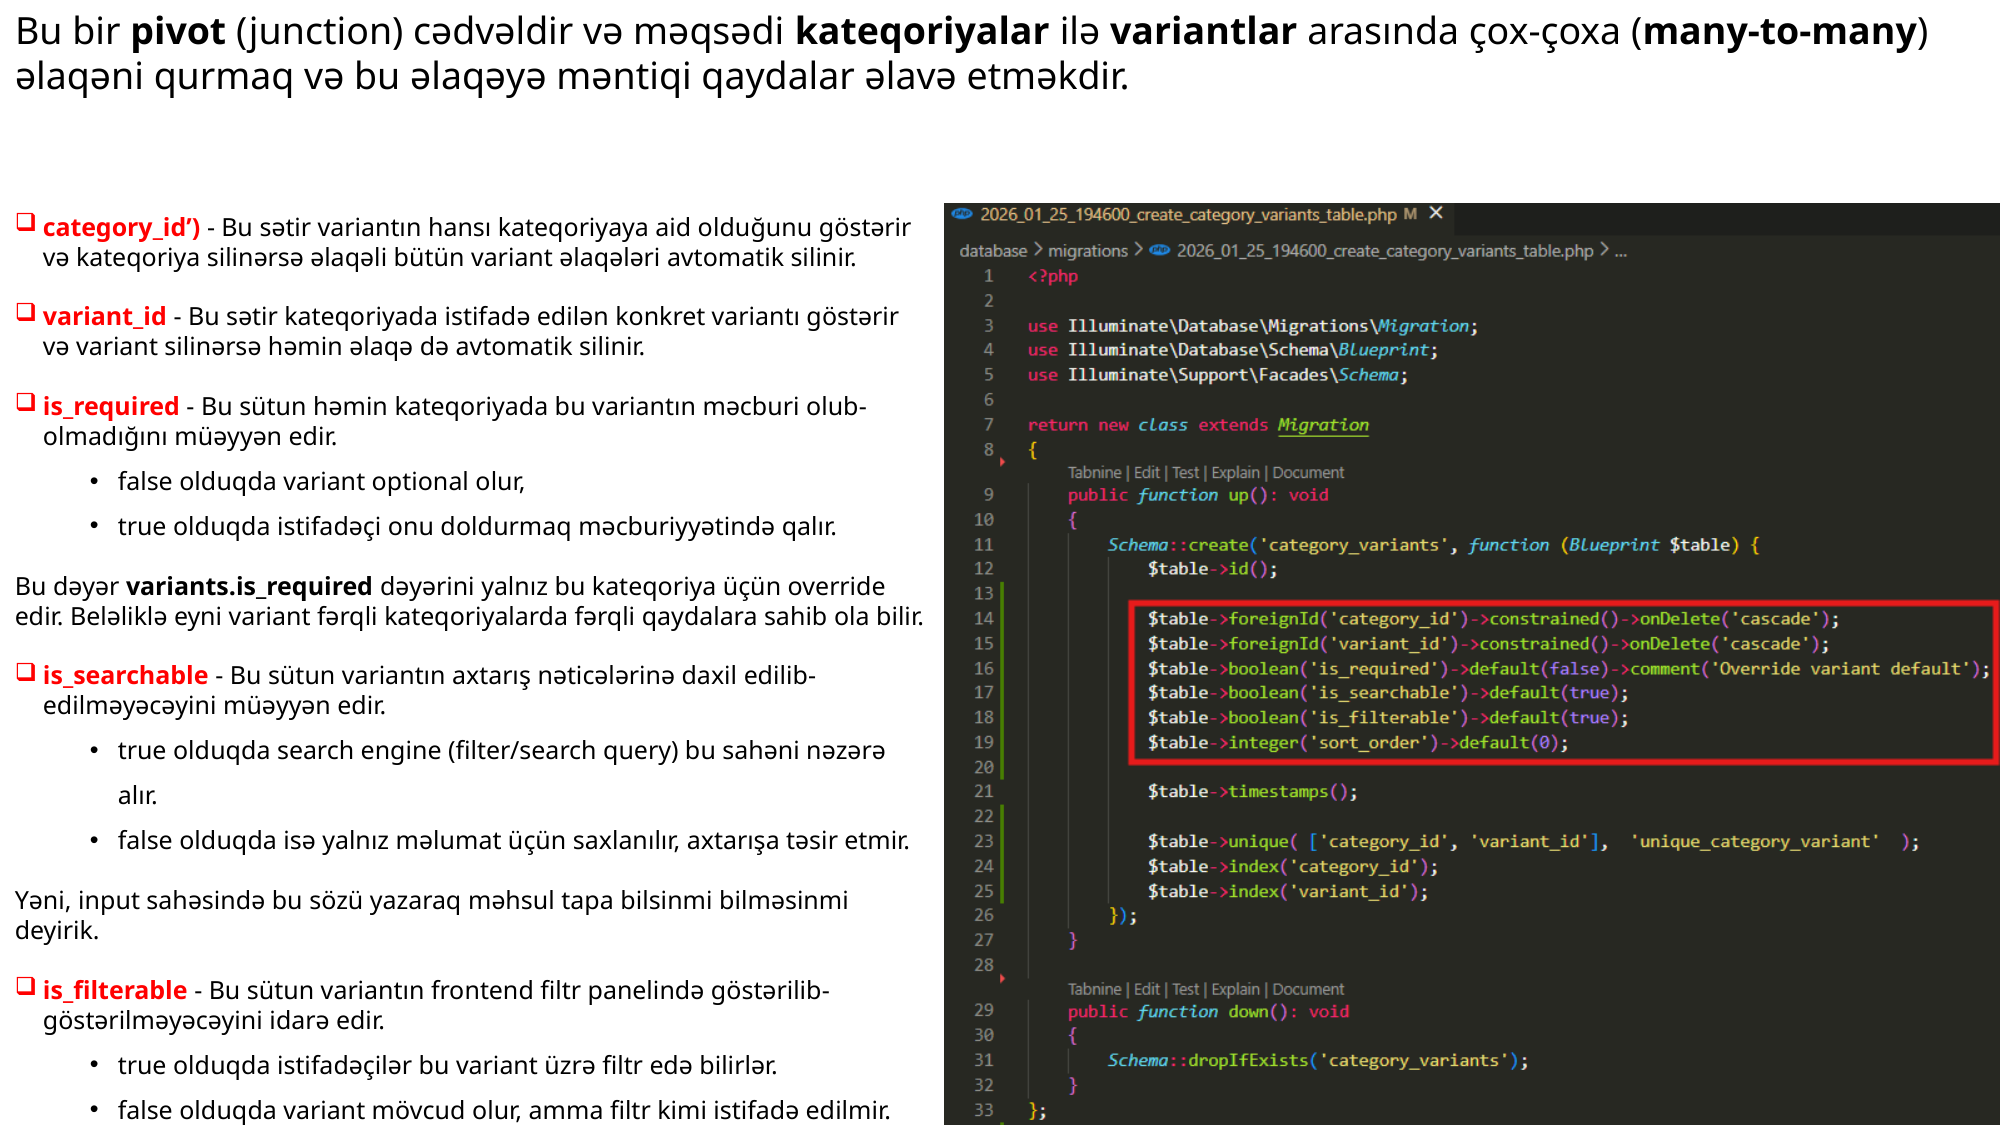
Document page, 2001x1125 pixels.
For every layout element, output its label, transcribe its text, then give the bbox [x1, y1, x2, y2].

text_box category_id’) - Bu sətir variantın hansı kateqoriyaya aid olduğunu göstərir və kateqoriya silinərsə əlaqəli bütün variant əlaqələri avtomatik silinir. variant_id - Bu sətir kateqoriyada istifadə edilən konkret variantı göstərir və variant silinərsə həmin əlaqə də avtomatik silinir. is_required - Bu sütun həmin kateqoriyada bu variantın məcburi olub-olmadığını müəyyən edir. false olduqda variant optional olur, true olduqda istifadəçi onu doldurmaq məcburiyyətində qalır. Bu dəyər variants.is_required dəyərini yalnız bu kateqoriya üçün override edir. Beləliklə eyni variant fərqli kateqoriyalarda fərqli qaydalara sahib ola bilir. is_searchable - Bu sütun variantın axtarış nəticələrinə daxil edilib-edilməyəcəyini müəyyən edir. true olduqda search engine (filter/search query) bu sahəni nəzərə alır. false olduqda isə yalnız məlumat üçün saxlanılır, axtarışa təsir etmir. Yəni, input sahəsində bu sözü yazaraq məhsul tapa bilsinmi bilməsinmi deyirik. is_filterable - Bu sütun variantın frontend filtr panelində göstərilib-göstərilməyəcəyini idarə edir. true olduqda istifadəçilər bu variant üzrə filtr edə bilirlər. false olduqda variant mövcud olur, amma filtr kimi istifadə edilmir. [0, 203, 944, 1125]
picture [944, 203, 2000, 1125]
text_box Bu bir pivot (junction) cədvəldir və məqsədi kateqoriyalar ilə variantlar arasında çox-çoxa (many-to-many) əlaqəni qurmaq və bu əlaqəyə məntiqi qaydalar əlavə etməkdir. [0, 0, 2000, 105]
